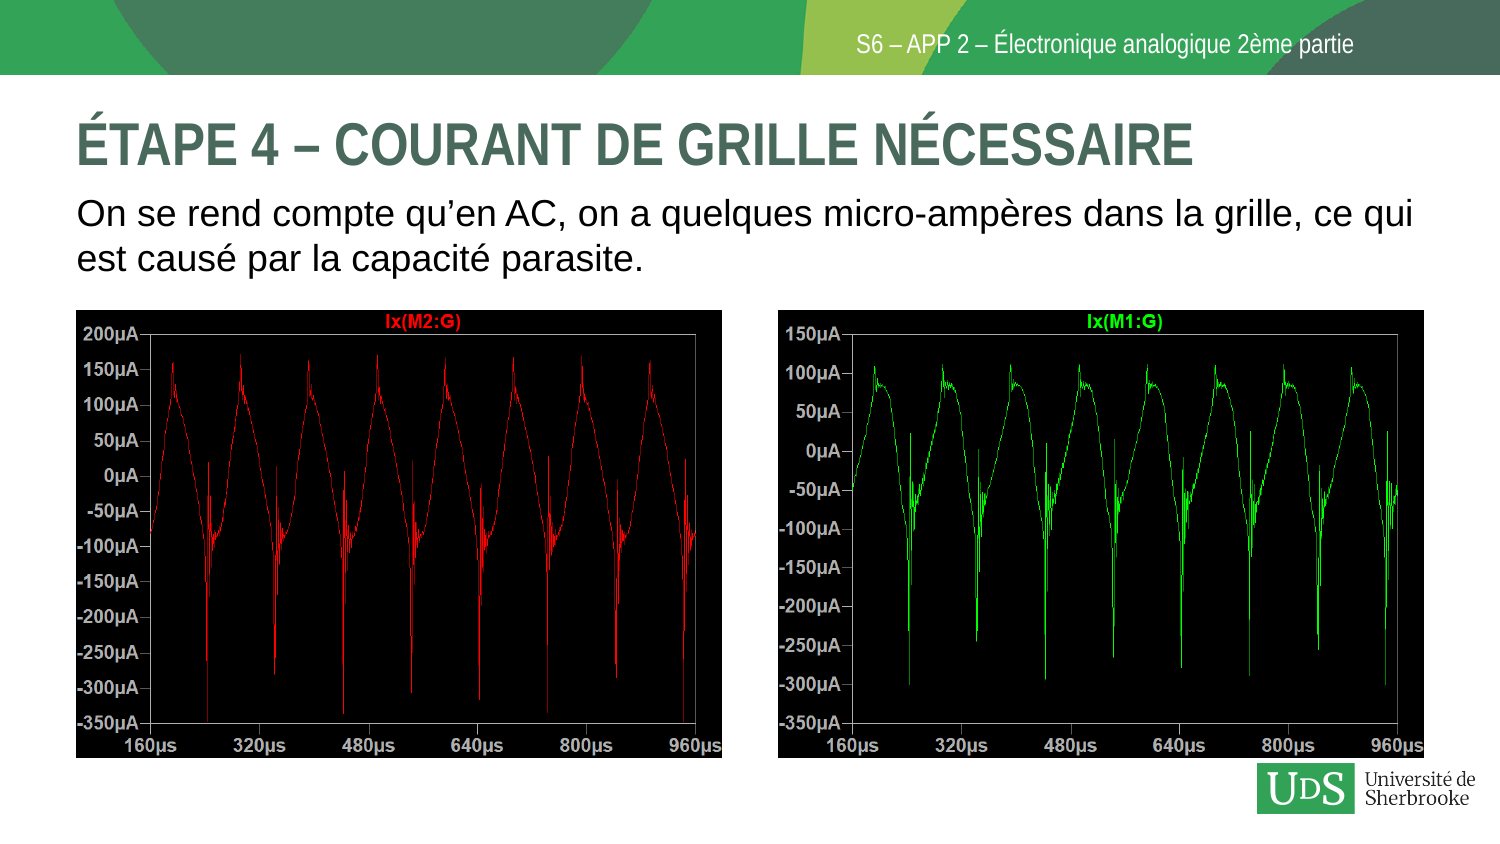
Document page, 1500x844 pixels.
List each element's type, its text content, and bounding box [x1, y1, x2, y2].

list On se rend compte qu’en AC, on a quelques micro-ampères dans la grille, ce qui est causé par la capacité parasite. [76, 189, 1424, 311]
picture [1257, 763, 1475, 814]
title Étape 4 – courant de grille nécessaire [76, 104, 1471, 190]
picture [778, 310, 1424, 758]
picture [0, 0, 1500, 75]
picture [76, 310, 722, 758]
